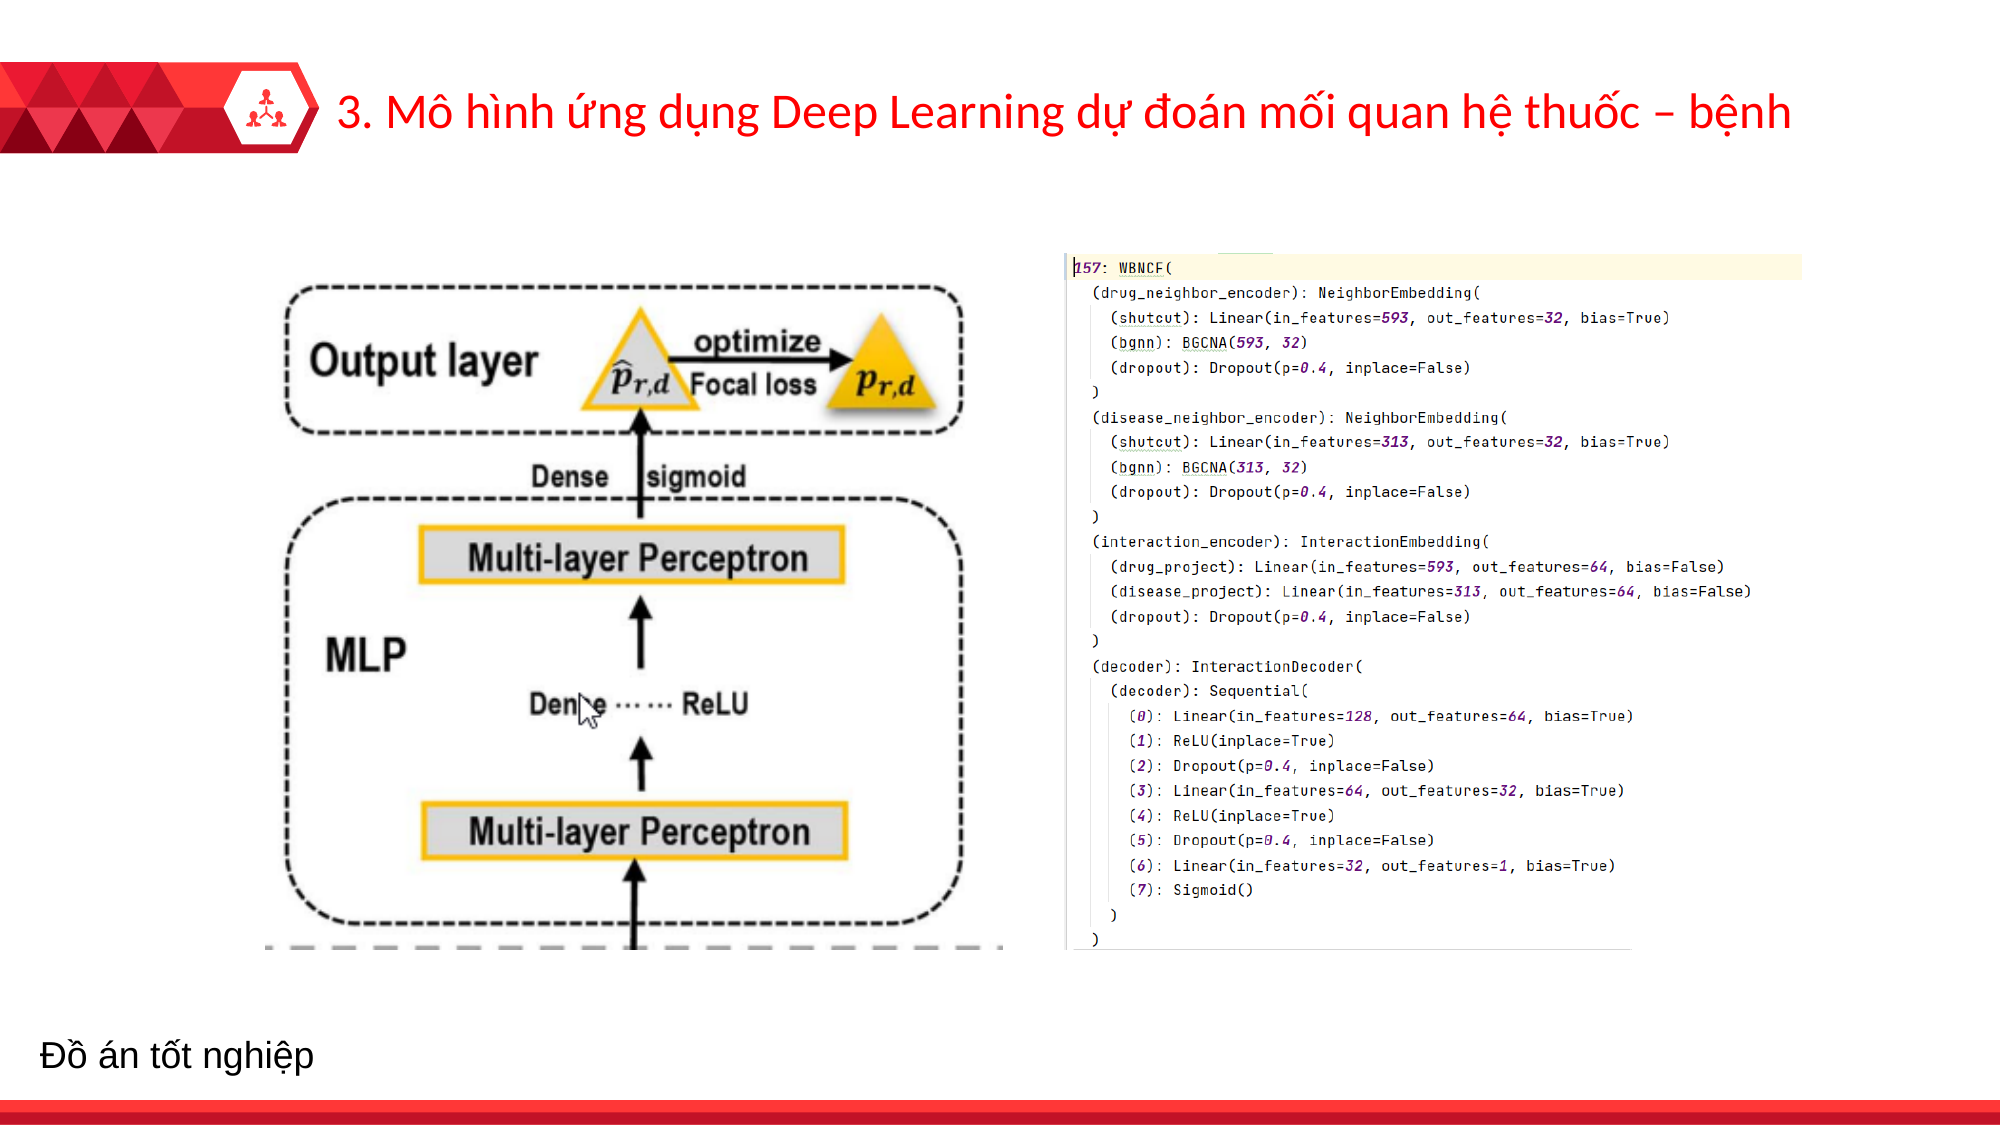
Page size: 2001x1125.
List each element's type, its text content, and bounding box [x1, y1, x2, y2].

picture [265, 265, 1004, 951]
picture [1064, 252, 1803, 951]
text_box Đồ án tốt nghiệp [24, 1023, 450, 1084]
text_box 3. Mô hình ứng dụng Deep Learning dự đoán mối quan hệ thuốc – bệnh [313, 71, 1816, 147]
